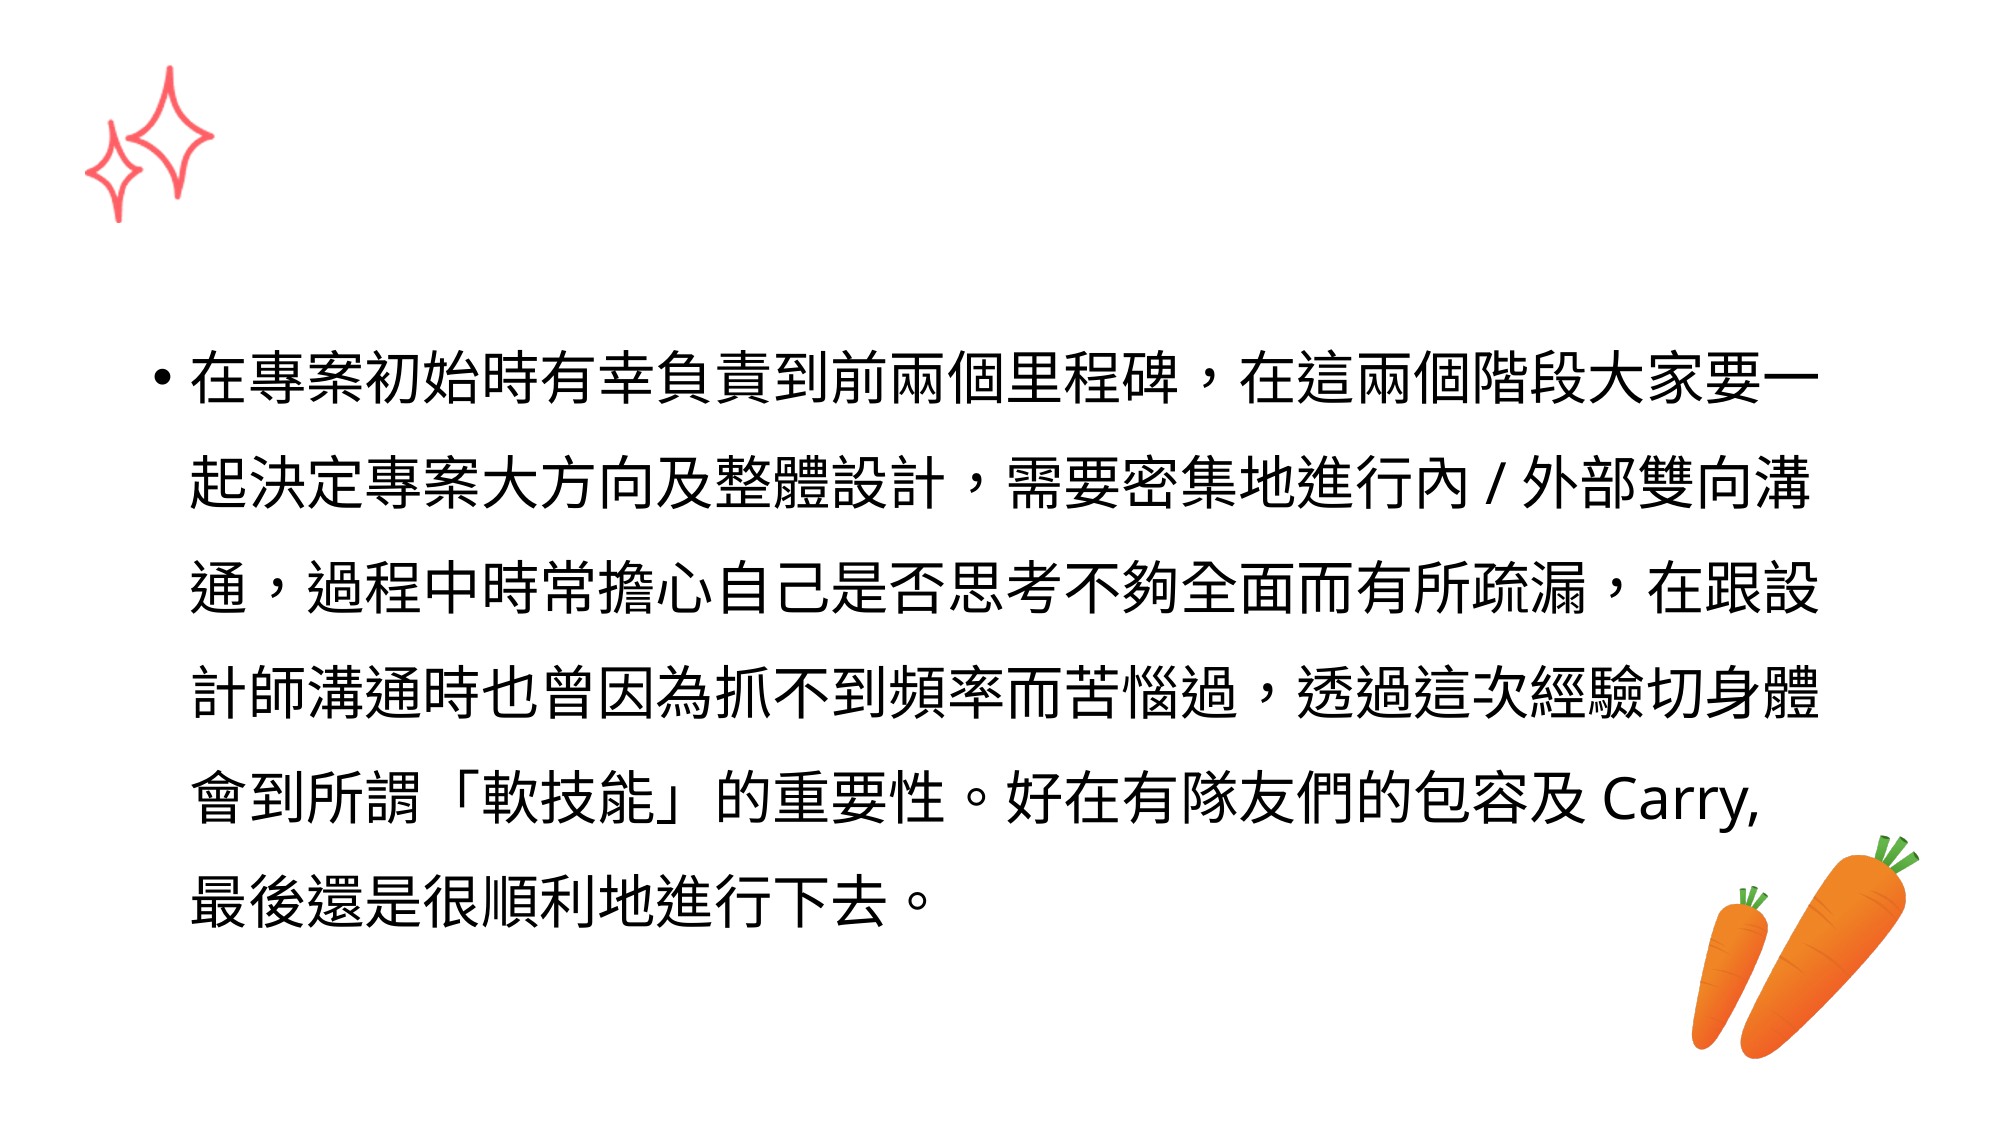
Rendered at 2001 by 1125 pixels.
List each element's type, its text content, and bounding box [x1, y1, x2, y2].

list 在專案初始時有幸負責到前兩個里程碑，在這兩個階段大家要一起決定專案大方向及整體設計，需要密集地進行內/外部雙向溝通，過程中時常擔心自己是否思考不夠全面而有所疏漏，在跟設計師溝通時也曾因為抓不到頻率而苦惱過，透過這次經驗切身體會到所謂「軟技能」的重要性。好在有隊友們的包容及Carry, 最後還是很順利地進行下去。 [137, 299, 1863, 1014]
picture [85, 59, 230, 223]
picture [1674, 815, 1940, 1082]
